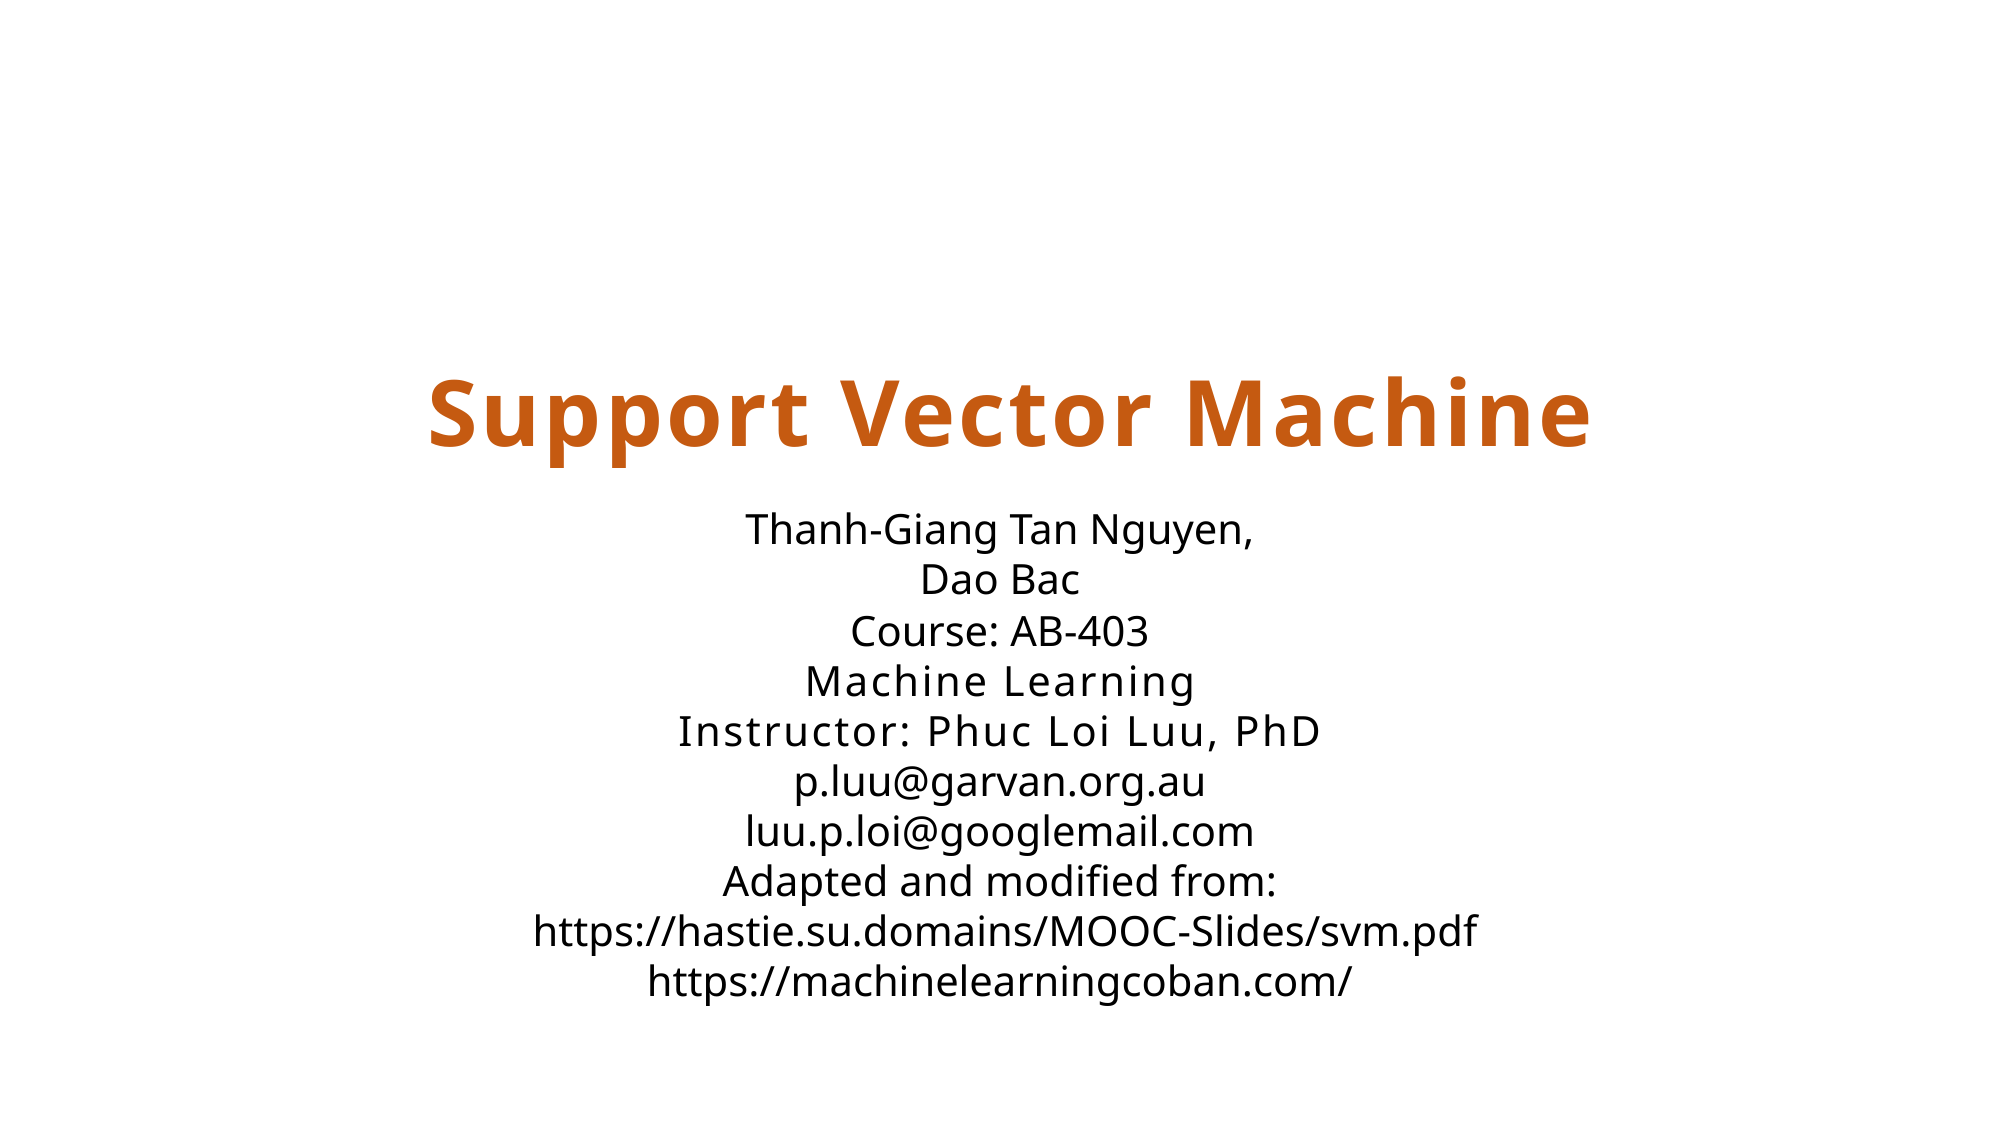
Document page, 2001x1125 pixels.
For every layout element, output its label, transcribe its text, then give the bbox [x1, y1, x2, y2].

text_box Thanh-Giang Tan Nguyen, Dao Bac Course: AB-403 Machine Learning Instructor: Phuc Loi Luu, PhD p.luu@garvan.org.au luu.p.loi@googlemail.com Adapted and modified from: https://hastie.su.domains/MOOC-Slides/svm.pdf https://machinelearningcoban.com/ [0, 500, 2000, 1006]
text_box Support Vector Machine [147, 347, 1875, 473]
